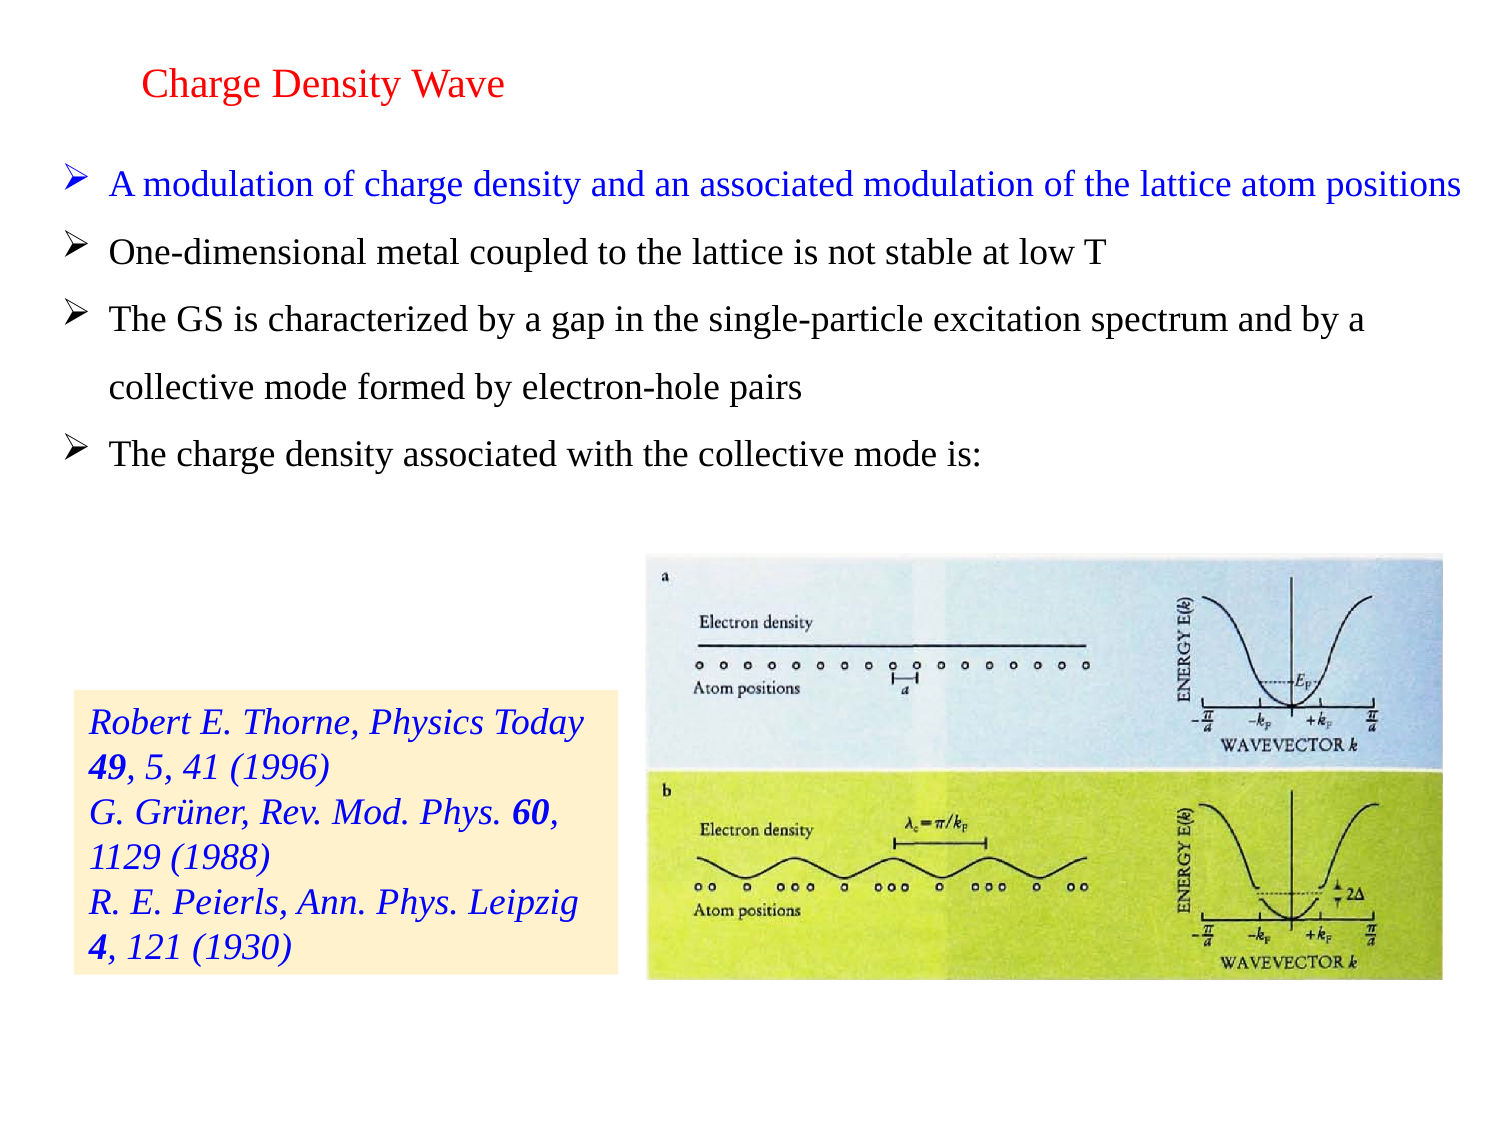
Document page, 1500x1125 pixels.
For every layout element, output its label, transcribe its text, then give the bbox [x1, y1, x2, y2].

text_box Charge Density Wave [75, 48, 572, 114]
text_box Robert E. Thorne, Physics Today 49, 5, 41 (1996) G. Grüner, Rev. Mod. Phys. 60, 1129 (1988) R. E. Peierls, Ann. Phys. Leipzig 4, 121 (1930) [73, 689, 619, 975]
picture [645, 553, 1443, 980]
